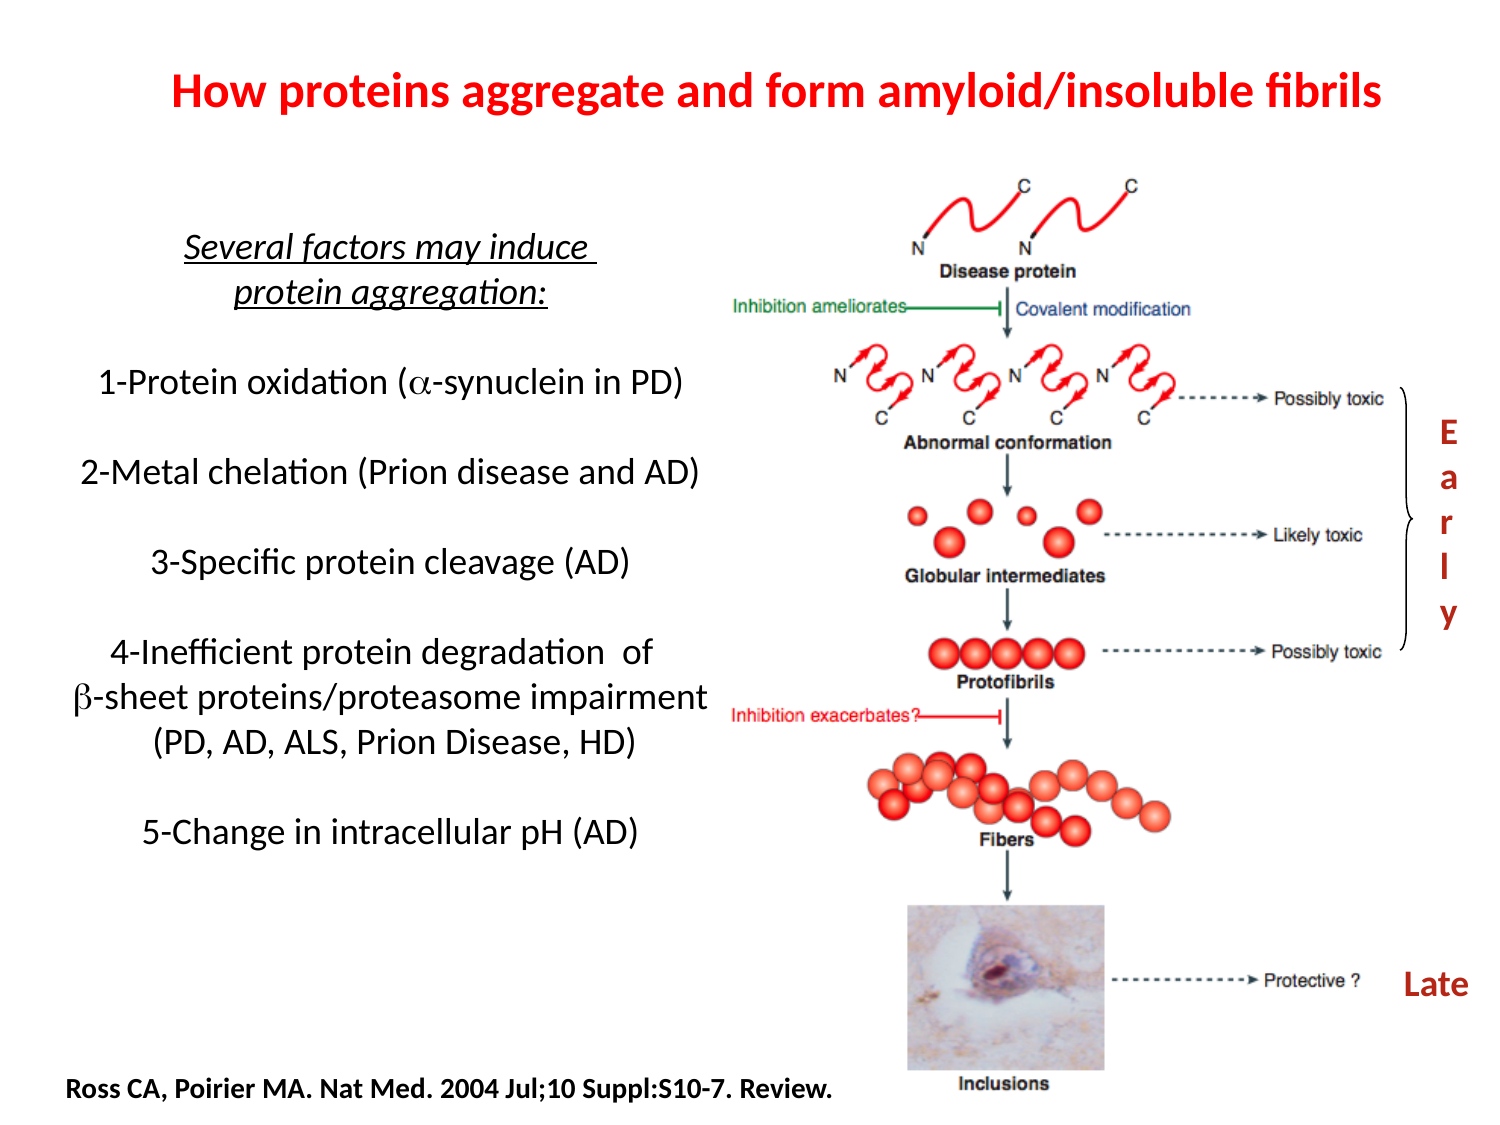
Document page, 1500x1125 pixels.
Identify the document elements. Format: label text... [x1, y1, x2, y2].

text_box Early [1456, 399, 1466, 640]
text_box Ross CA, Poirier MA. Nat Med. 2004 Jul;10 Suppl:S10-7. Review. [50, 1062, 707, 1113]
text_box Late [1456, 951, 1485, 1012]
text_box How proteins aggregate and form amyloid/insoluble fibrils [156, 49, 1399, 125]
text_box Several factors may induce protein aggregation: 1-Protein oxidation (a-synuclein in PD) 2-Metal chelation (Prion disease and AD) 3-Specific protein cleavage (AD) 4-Inefficient protein degradation of b-sheet proteins/proteasome impairment (PD, AD, ALS, Prion Disease, HD) 5-Change in intracellular pH (AD) [57, 214, 707, 860]
picture [712, 137, 1452, 1113]
